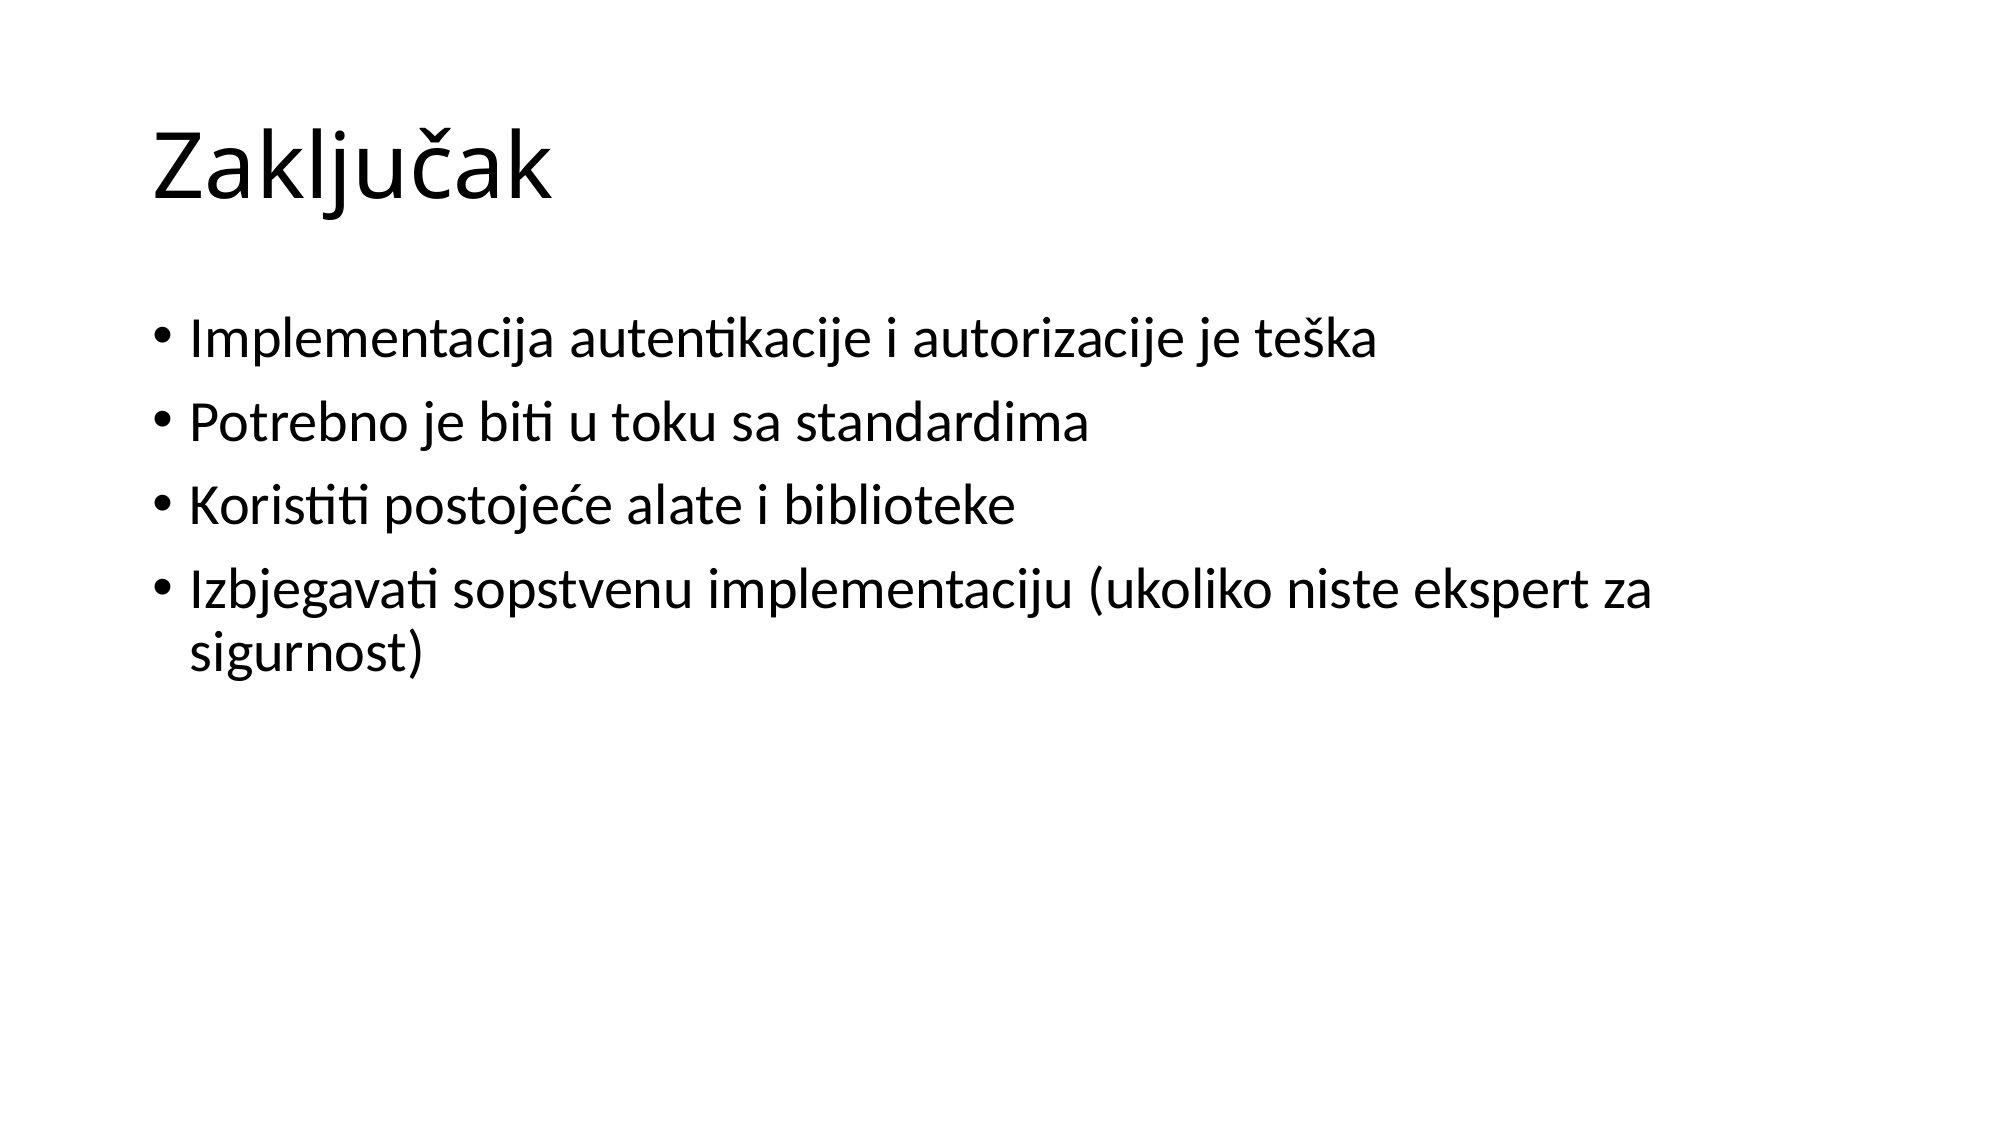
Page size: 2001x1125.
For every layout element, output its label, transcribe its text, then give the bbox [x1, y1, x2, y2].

list Implementacija autentikacije i autorizacije je teška Potrebno je biti u toku sa standardima Koristiti postojeće alate i biblioteke Izbjegavati sopstvenu implementaciju (ukoliko niste ekspert za sigurnost) [137, 299, 1863, 1014]
title Zaključak [137, 59, 1863, 278]
